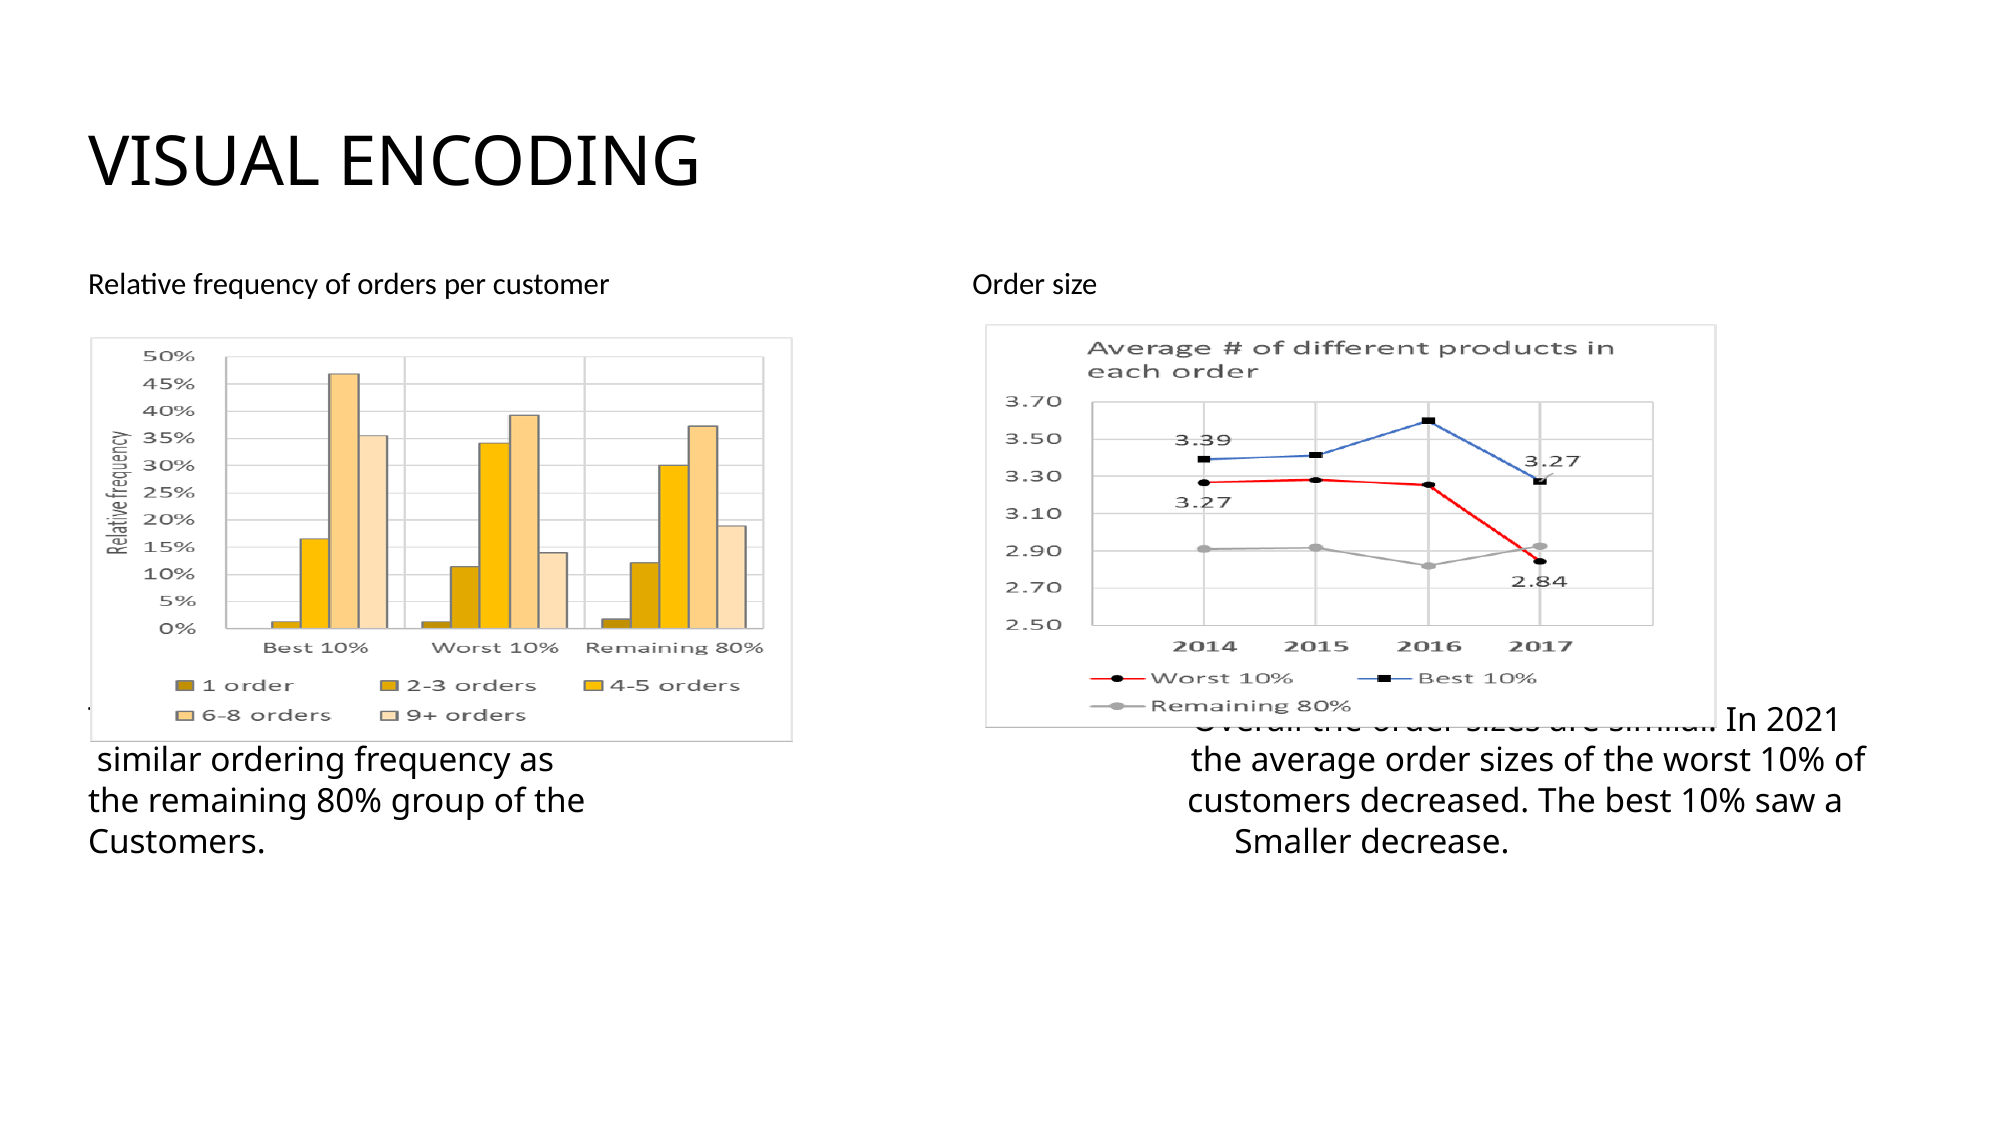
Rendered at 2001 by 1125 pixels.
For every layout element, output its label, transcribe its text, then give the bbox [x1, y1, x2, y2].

list Relative frequency of orders per customer Order size The worst 10% customers have Overall the order sizes are similar. In 2021 similar ordering frequency as the average order sizes of the worst 10% of the remaining 80% group of the customers decreased. The best 10% saw a Customers. Smaller decrease. [68, 252, 1932, 1000]
picture [984, 323, 1717, 728]
picture [89, 336, 795, 742]
title VISUAL ENCODING [68, 97, 1932, 223]
